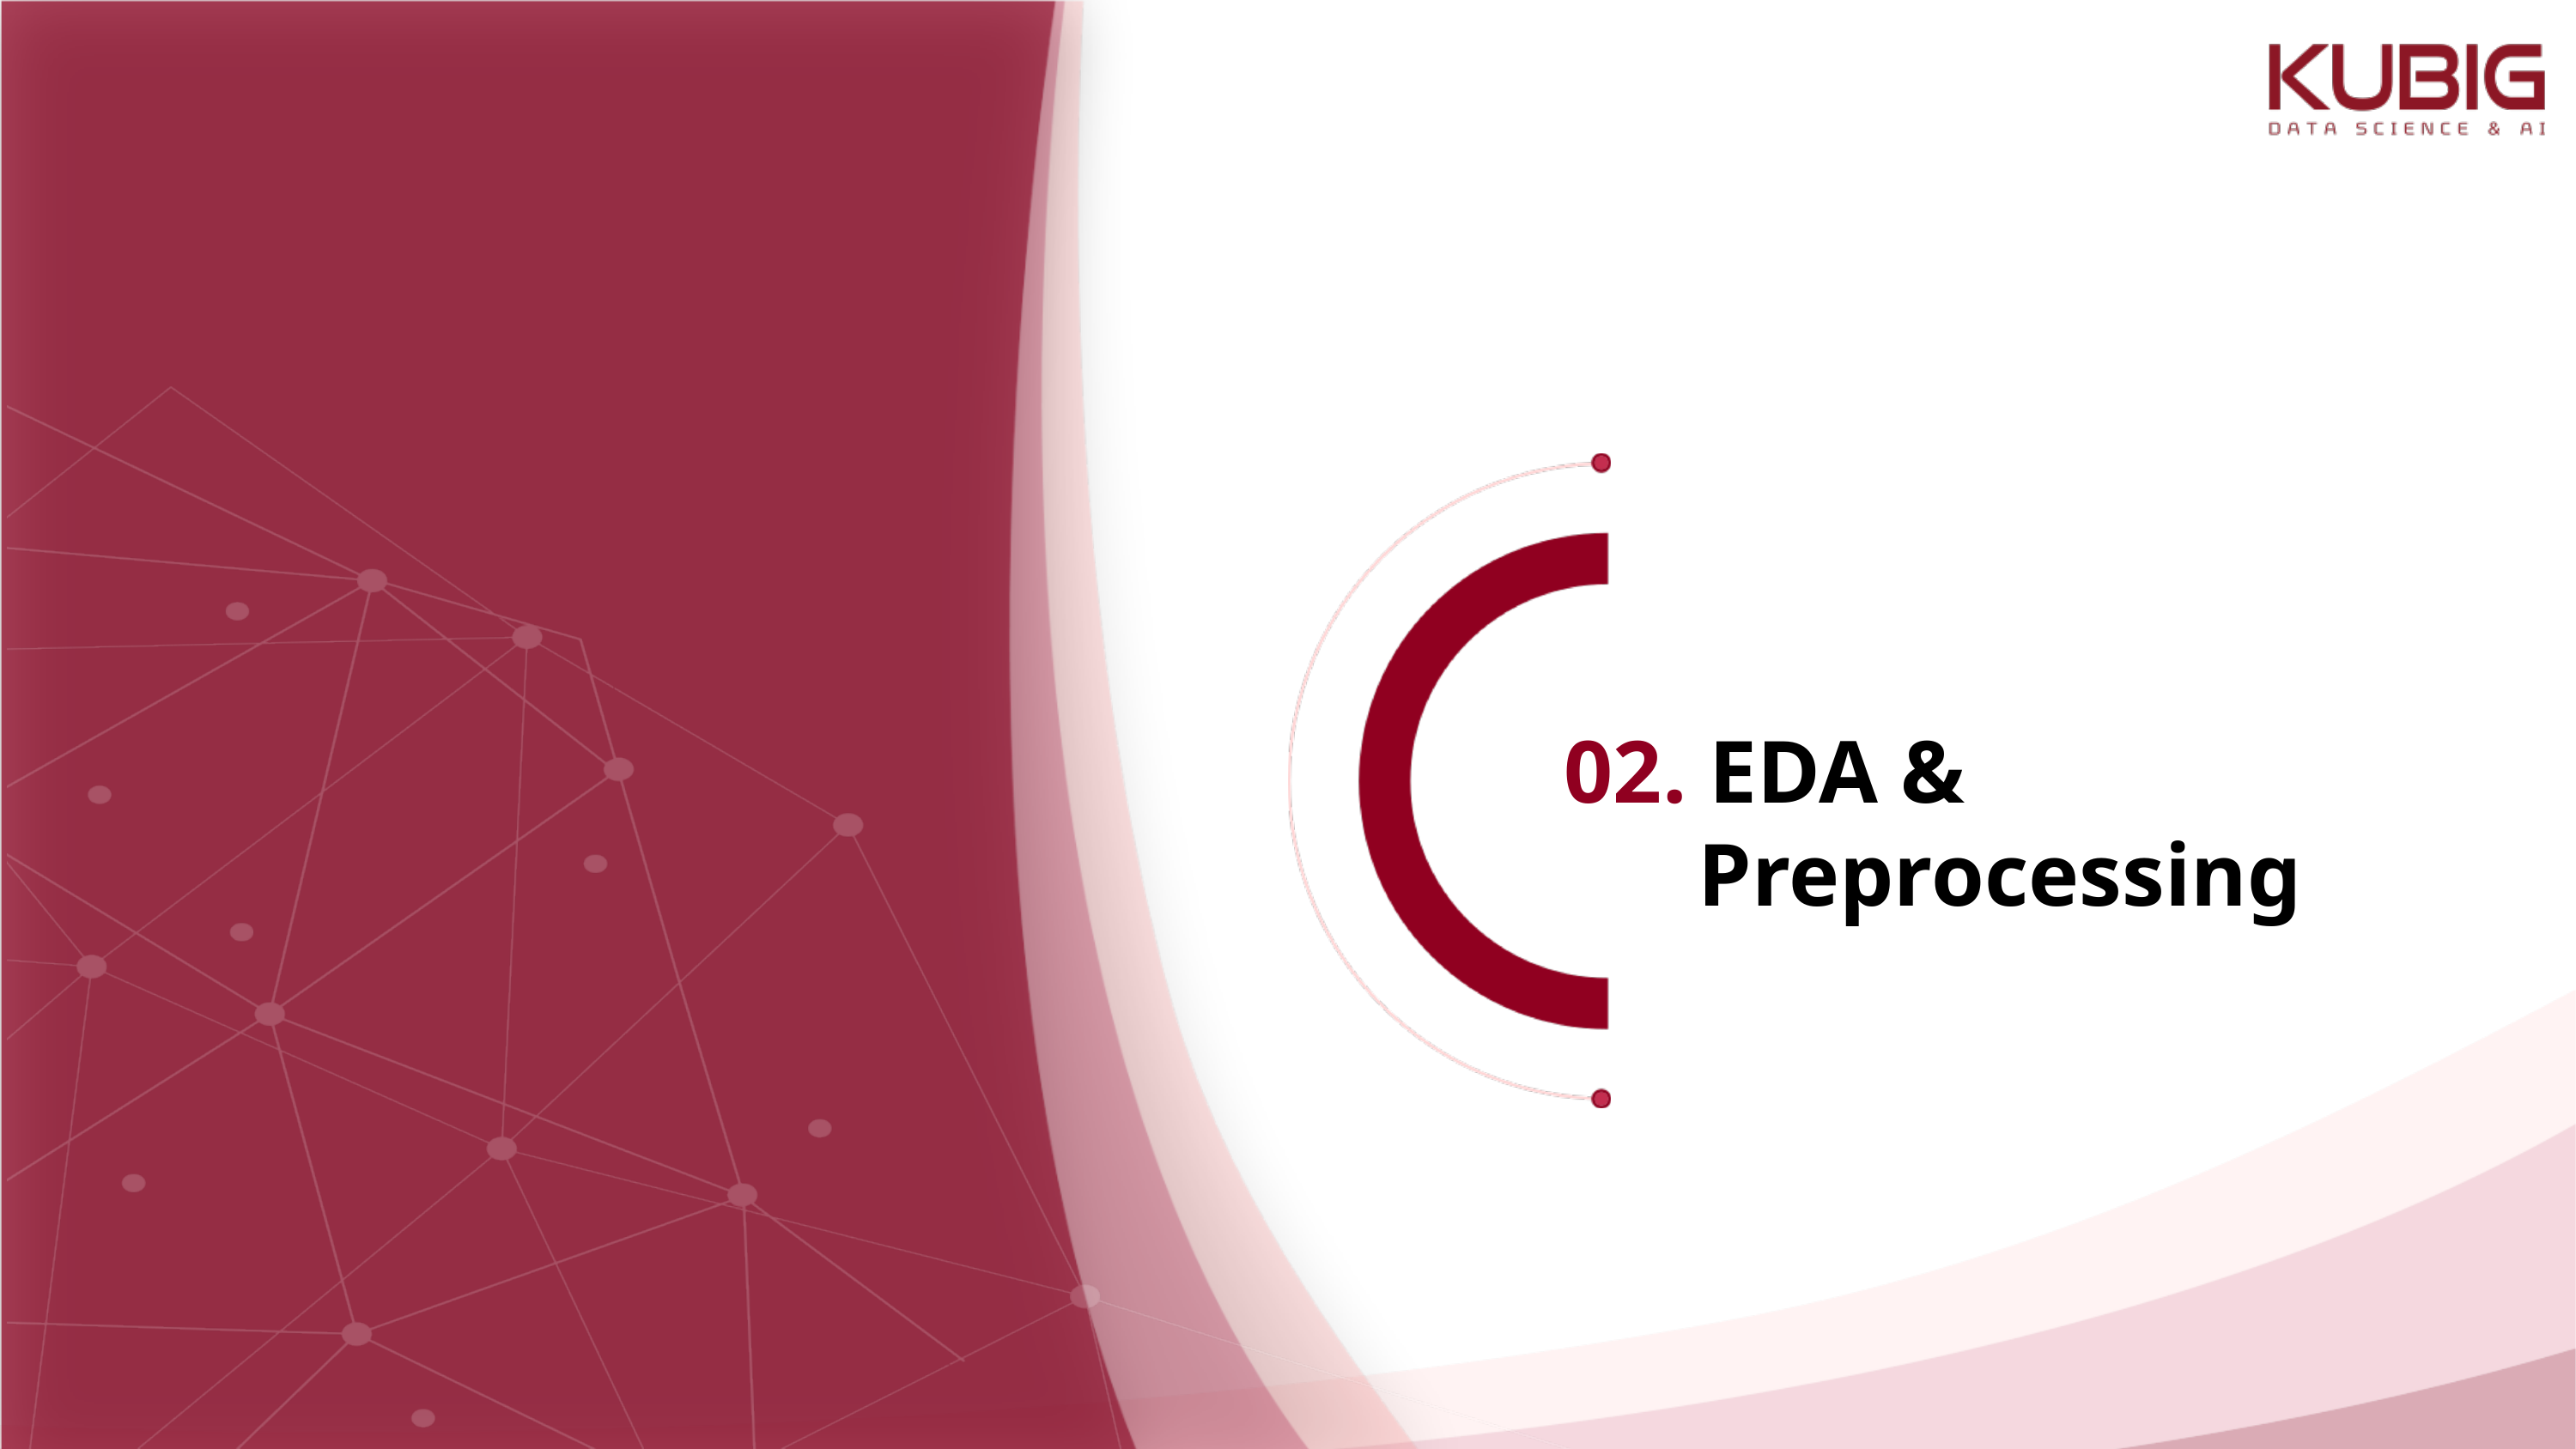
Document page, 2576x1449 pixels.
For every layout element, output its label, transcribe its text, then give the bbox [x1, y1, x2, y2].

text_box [0, 0, 2151, 1449]
picture [7, 386, 1611, 1449]
text_box 02. EDA & Preprocessing [2157, 710, 2530, 930]
picture [2267, 42, 2549, 137]
picture [2151, 989, 2576, 1449]
